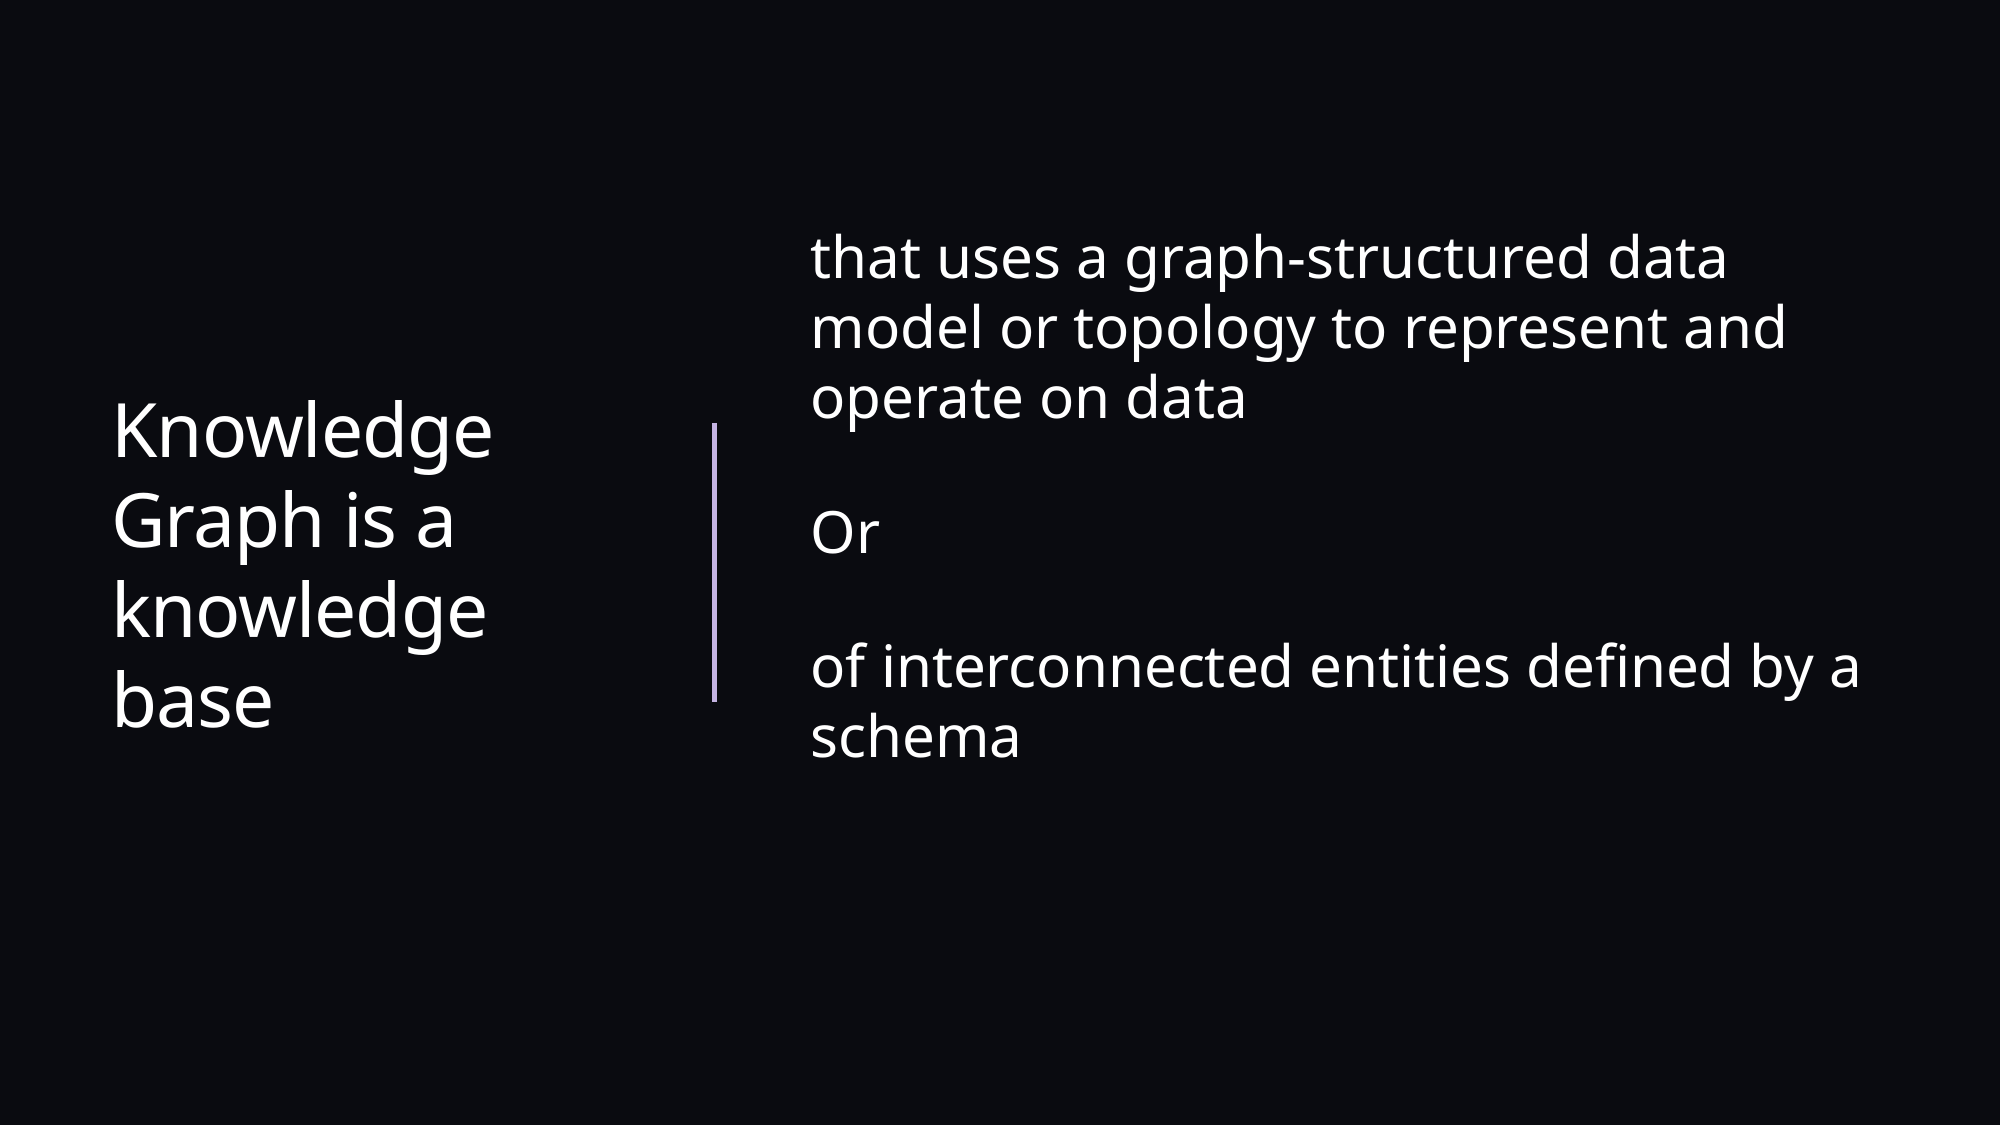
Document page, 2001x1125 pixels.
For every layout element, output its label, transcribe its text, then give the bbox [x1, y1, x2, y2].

list that uses a graph-structured data model or topology to represent and operate on data Or of interconnected entities defined by a schema [810, 96, 1905, 1029]
title Knowledge Graph is a knowledge base [96, 96, 619, 1029]
